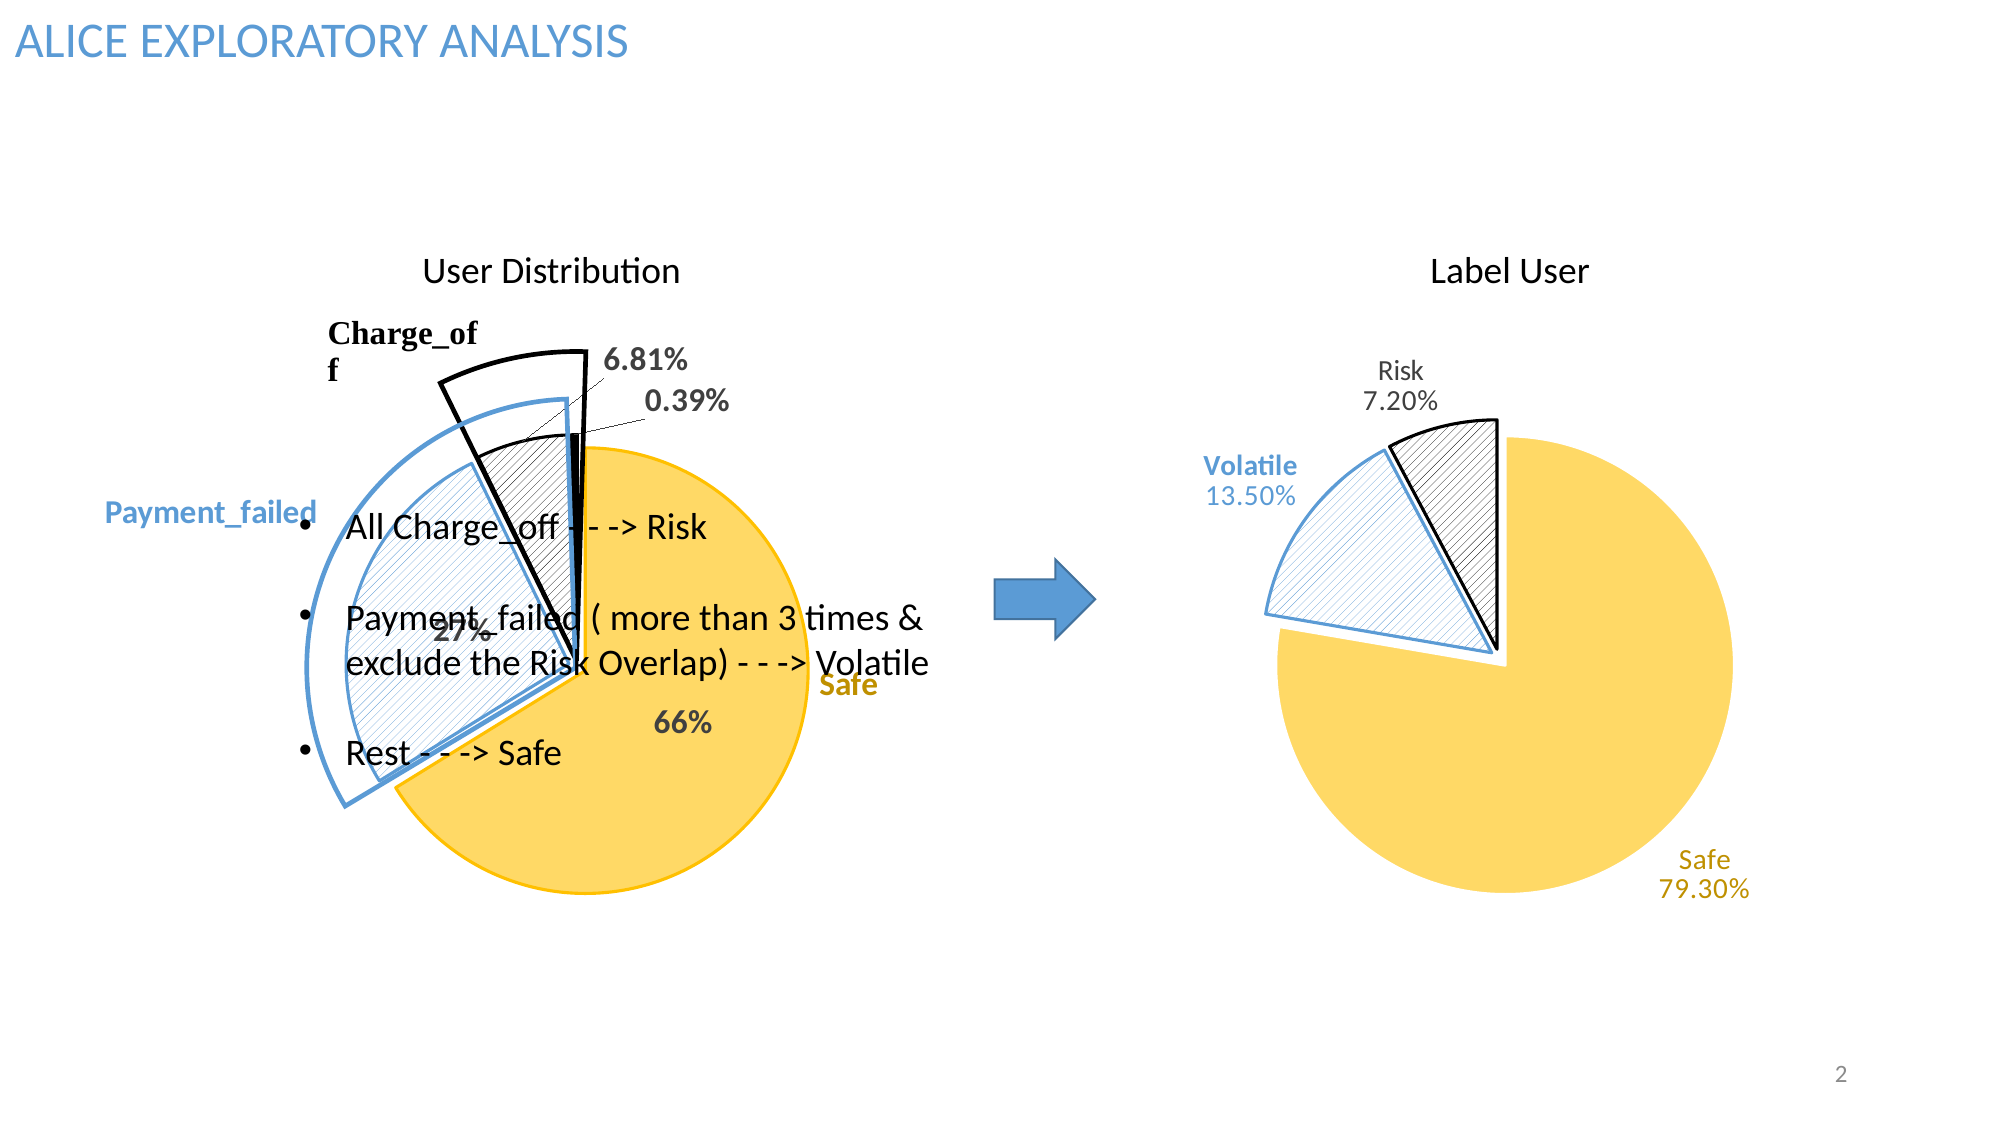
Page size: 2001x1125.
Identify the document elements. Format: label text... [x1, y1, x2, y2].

text_box ALICE EXPLORATORY ANALYSIS [0, 0, 690, 75]
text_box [23, 238, 1128, 1019]
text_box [1095, 238, 1926, 988]
slide_number 2 [1412, 1042, 1863, 1103]
